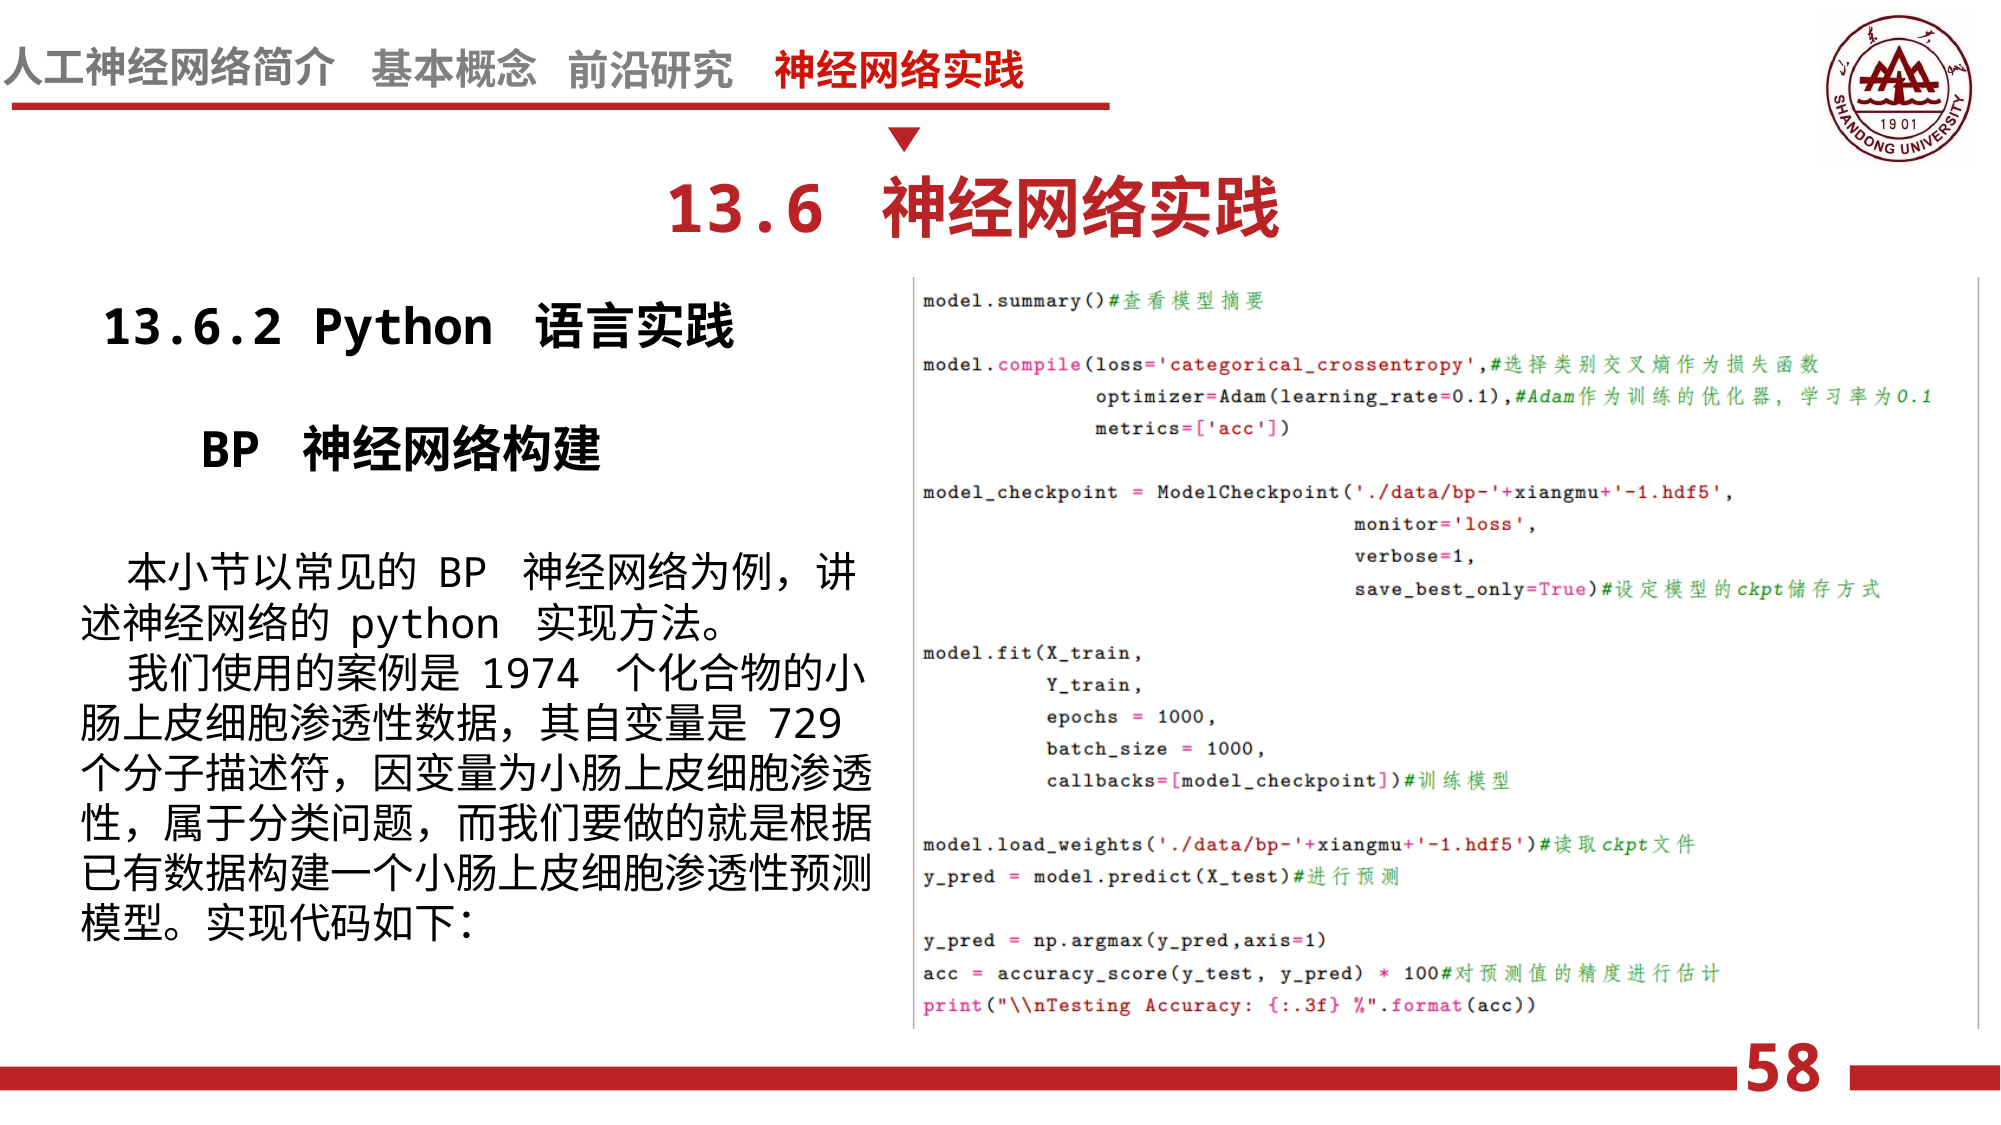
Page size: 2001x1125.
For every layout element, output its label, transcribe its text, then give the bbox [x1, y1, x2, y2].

picture [893, 277, 1998, 1030]
text_box 13.6.2 Python 语言实践 [88, 287, 788, 362]
picture [1820, 9, 1977, 167]
text_box BP 神经网络构建 本小节以常见的 BP 神经网络为例，讲述神经网络的 python 实现方法。 我们使用的案例是 1974 个化合物的小肠上皮细胞渗透性数据，其自变量是 729 个分子描述符，因变量为小肠上皮细胞渗透性，属于分类问题，而我们要做的就是根据已有数据构建一个小肠上皮细胞渗透性预测模型。实现代码如下： [65, 409, 888, 955]
text_box 13.6 神经网络实践 [650, 158, 1297, 254]
